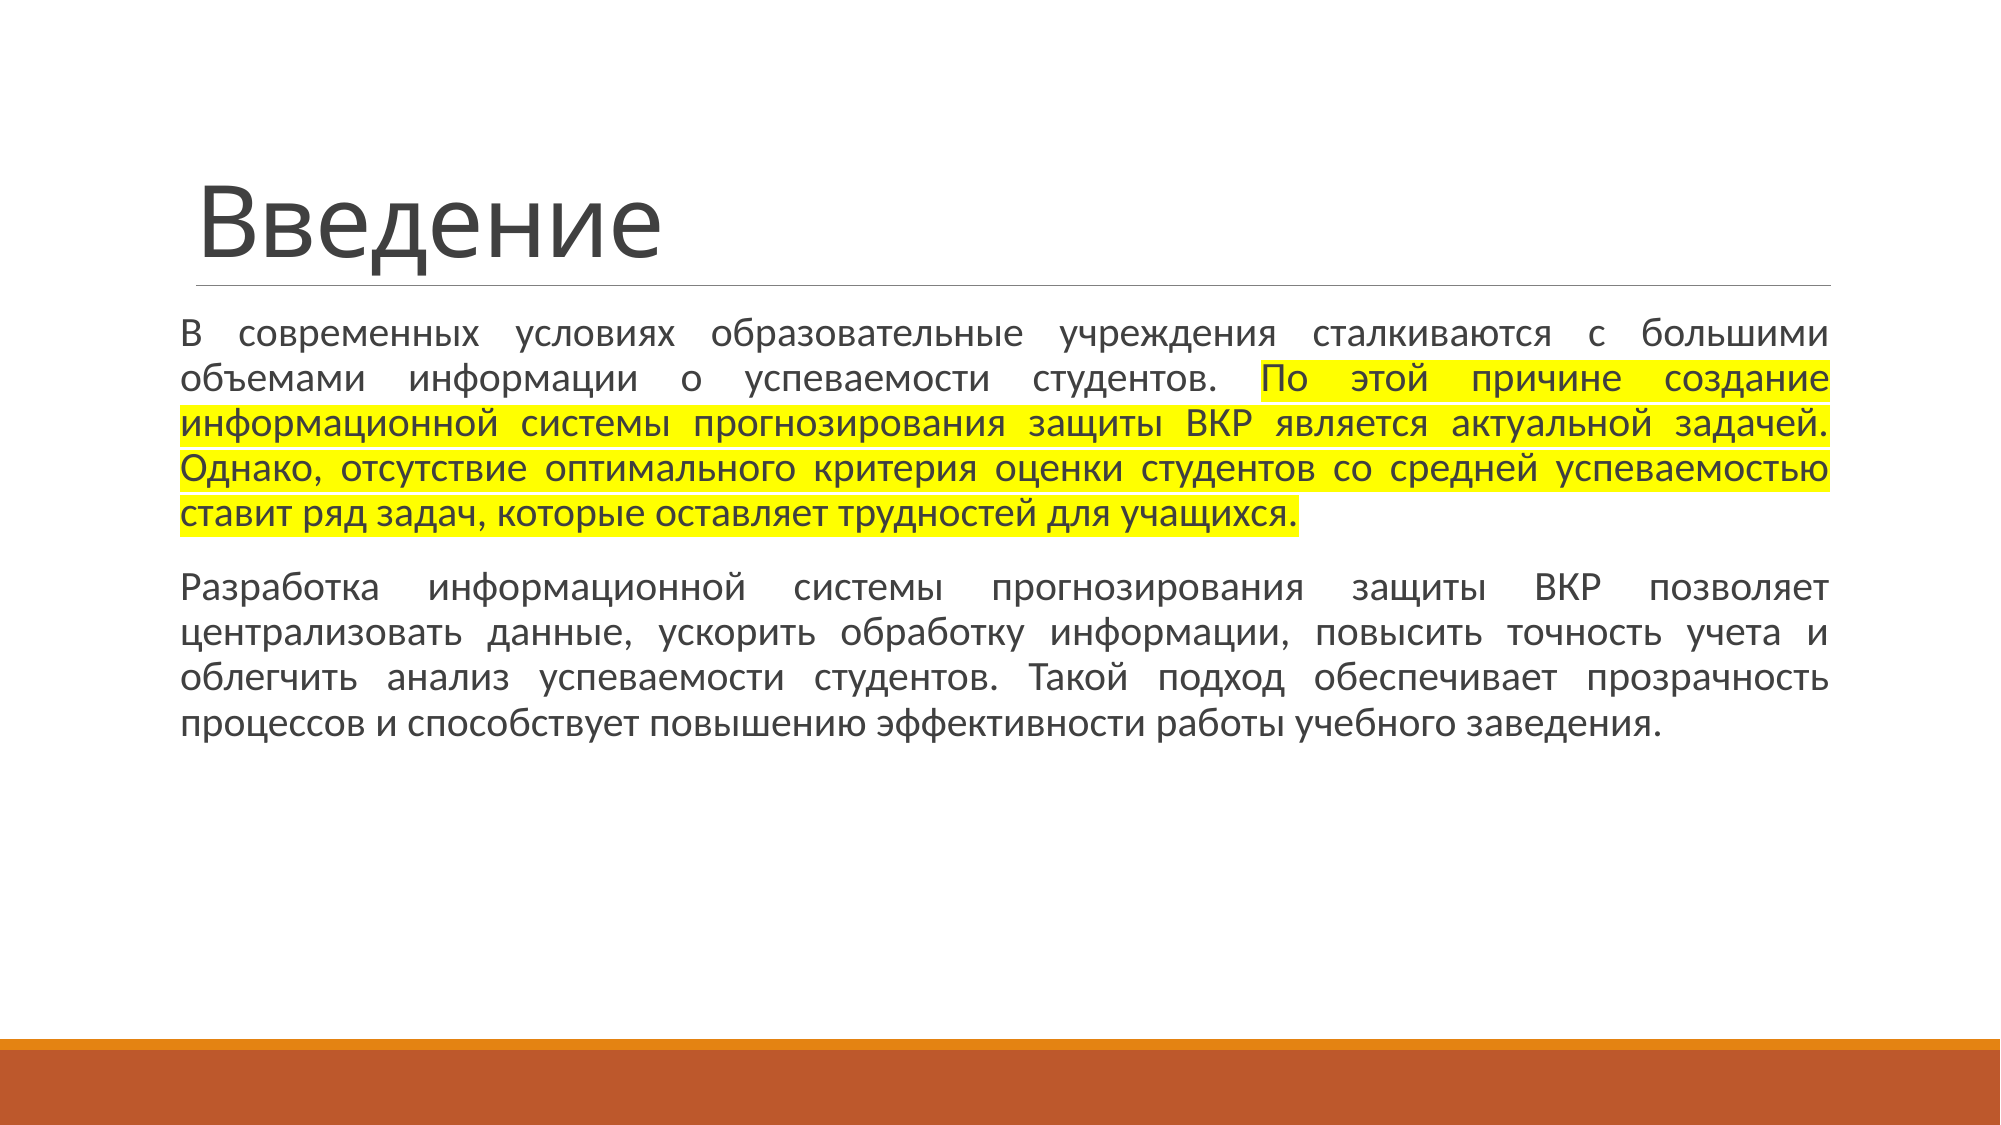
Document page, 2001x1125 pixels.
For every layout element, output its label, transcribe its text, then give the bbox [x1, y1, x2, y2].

list В современных условиях образовательные учреждения сталкиваются с большими объемами информации о успеваемости студентов. По этой причине создание информационной системы прогнозирования защиты ВКР является актуальной задачей. Однако, отсутствие оптимального критерия оценки студентов со средней успеваемостью ставит ряд задач, которые оставляет трудностей для учащихся. Разработка информационной системы прогнозирования защиты ВКР позволяет централизовать данные, ускорить обработку информации, повысить точность учета и облегчить анализ успеваемости студентов. Такой подход обеспечивает прозрачность процессов и способствует повышению эффективности работы учебного заведения. [180, 302, 1830, 963]
title Введение [180, 47, 1830, 285]
